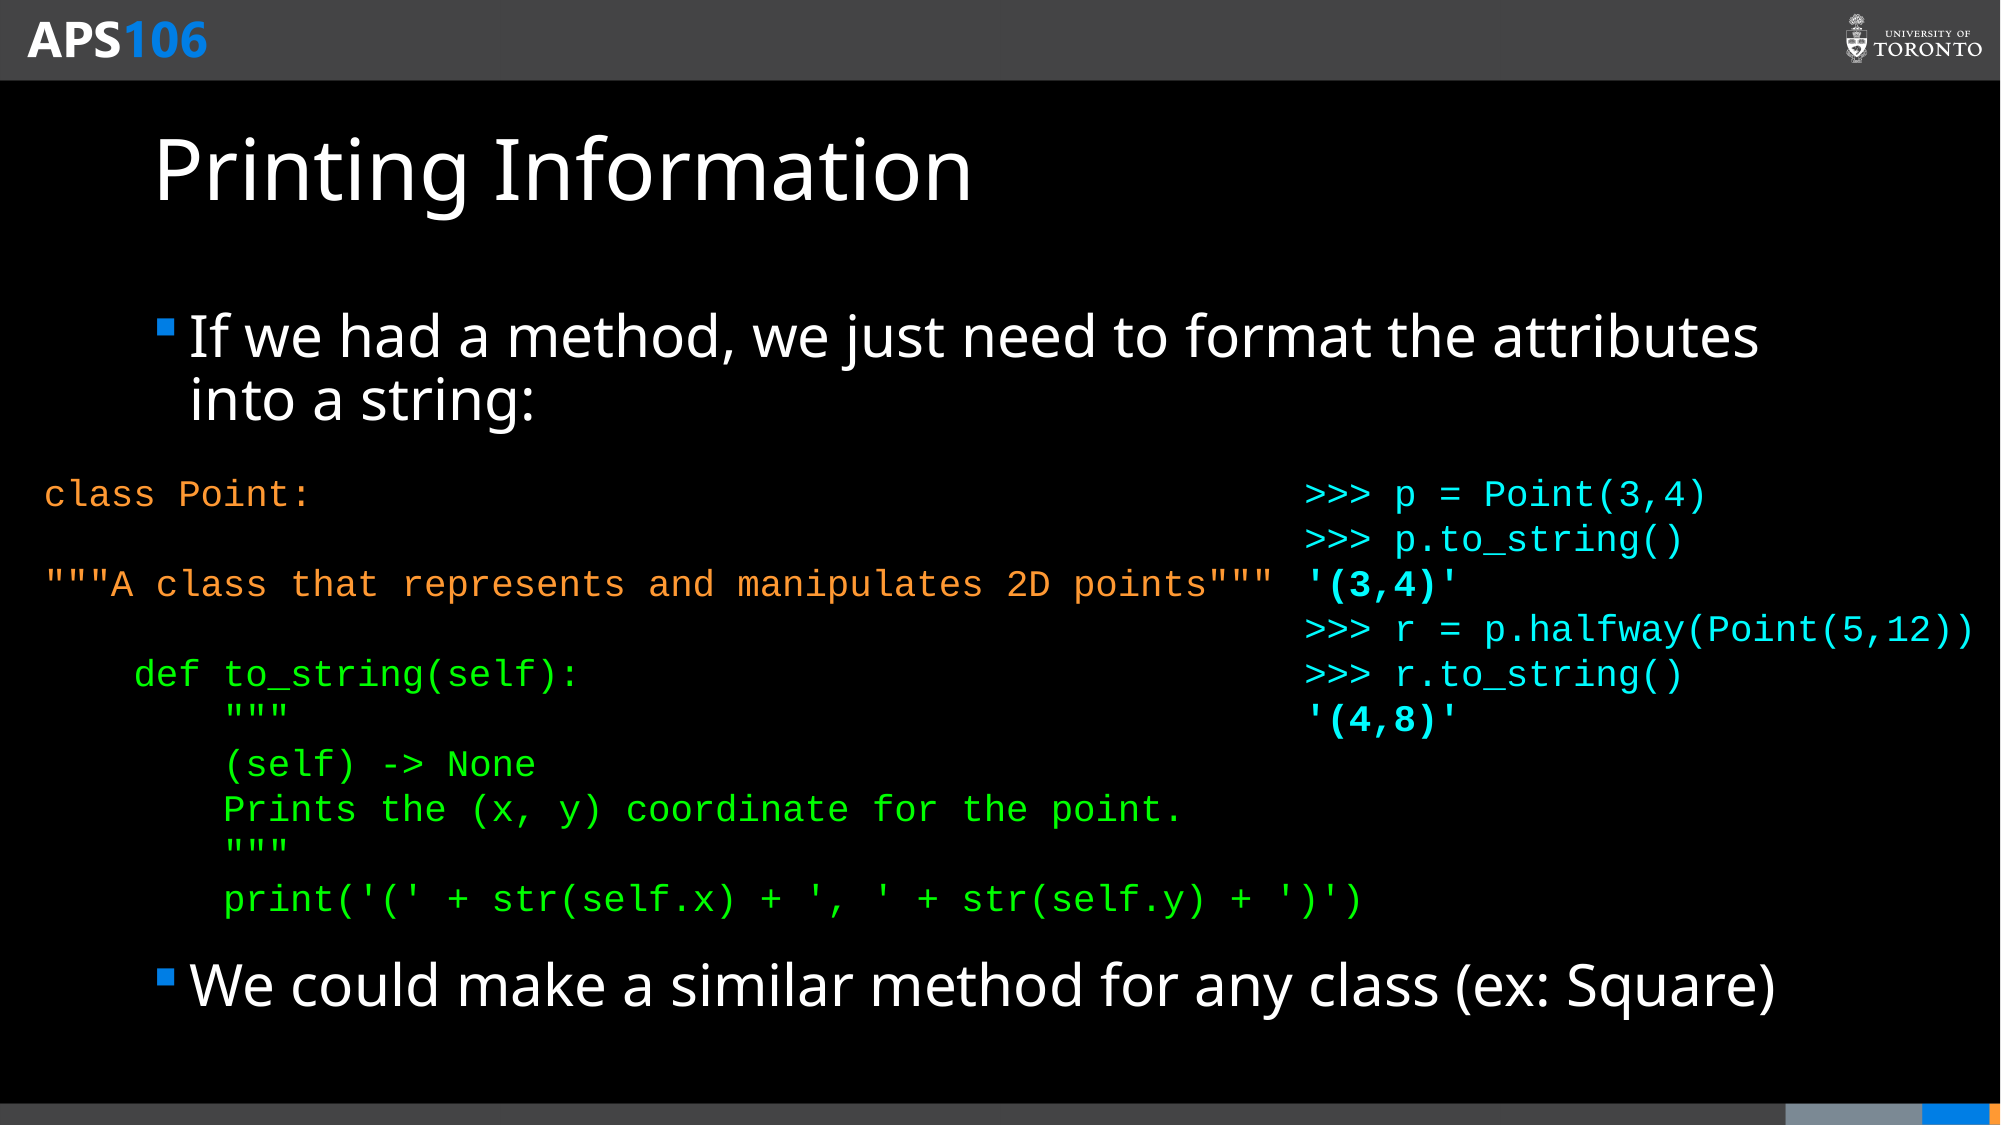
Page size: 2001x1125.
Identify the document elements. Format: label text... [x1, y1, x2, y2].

title Printing Information [137, 119, 1863, 227]
picture [0, 0, 2001, 1125]
list If we had a method, we just need to format the attributes into a string: We could make a similar method for any class (ex: Square) [137, 299, 1863, 461]
text_box >>> p = Point(3,4) >>> p.to_string() '(3,4)' >>> r = p.halfway(Point(5,12)) >>> r.to_string() '(4,8)' [999, 461, 2000, 746]
text_box class Point: """A class that represents and manipulates 2D points""" def to_string(self): """ (self) -> None Prints the (x, y) coordinate for the point. """ print('(' + str(self.x) + ', ' + str(self.y) + ')') [29, 461, 1411, 926]
list If we had a method, we just need to format the attributes into a string: We could make a similar method for any class (ex: Square) [137, 746, 1863, 1093]
